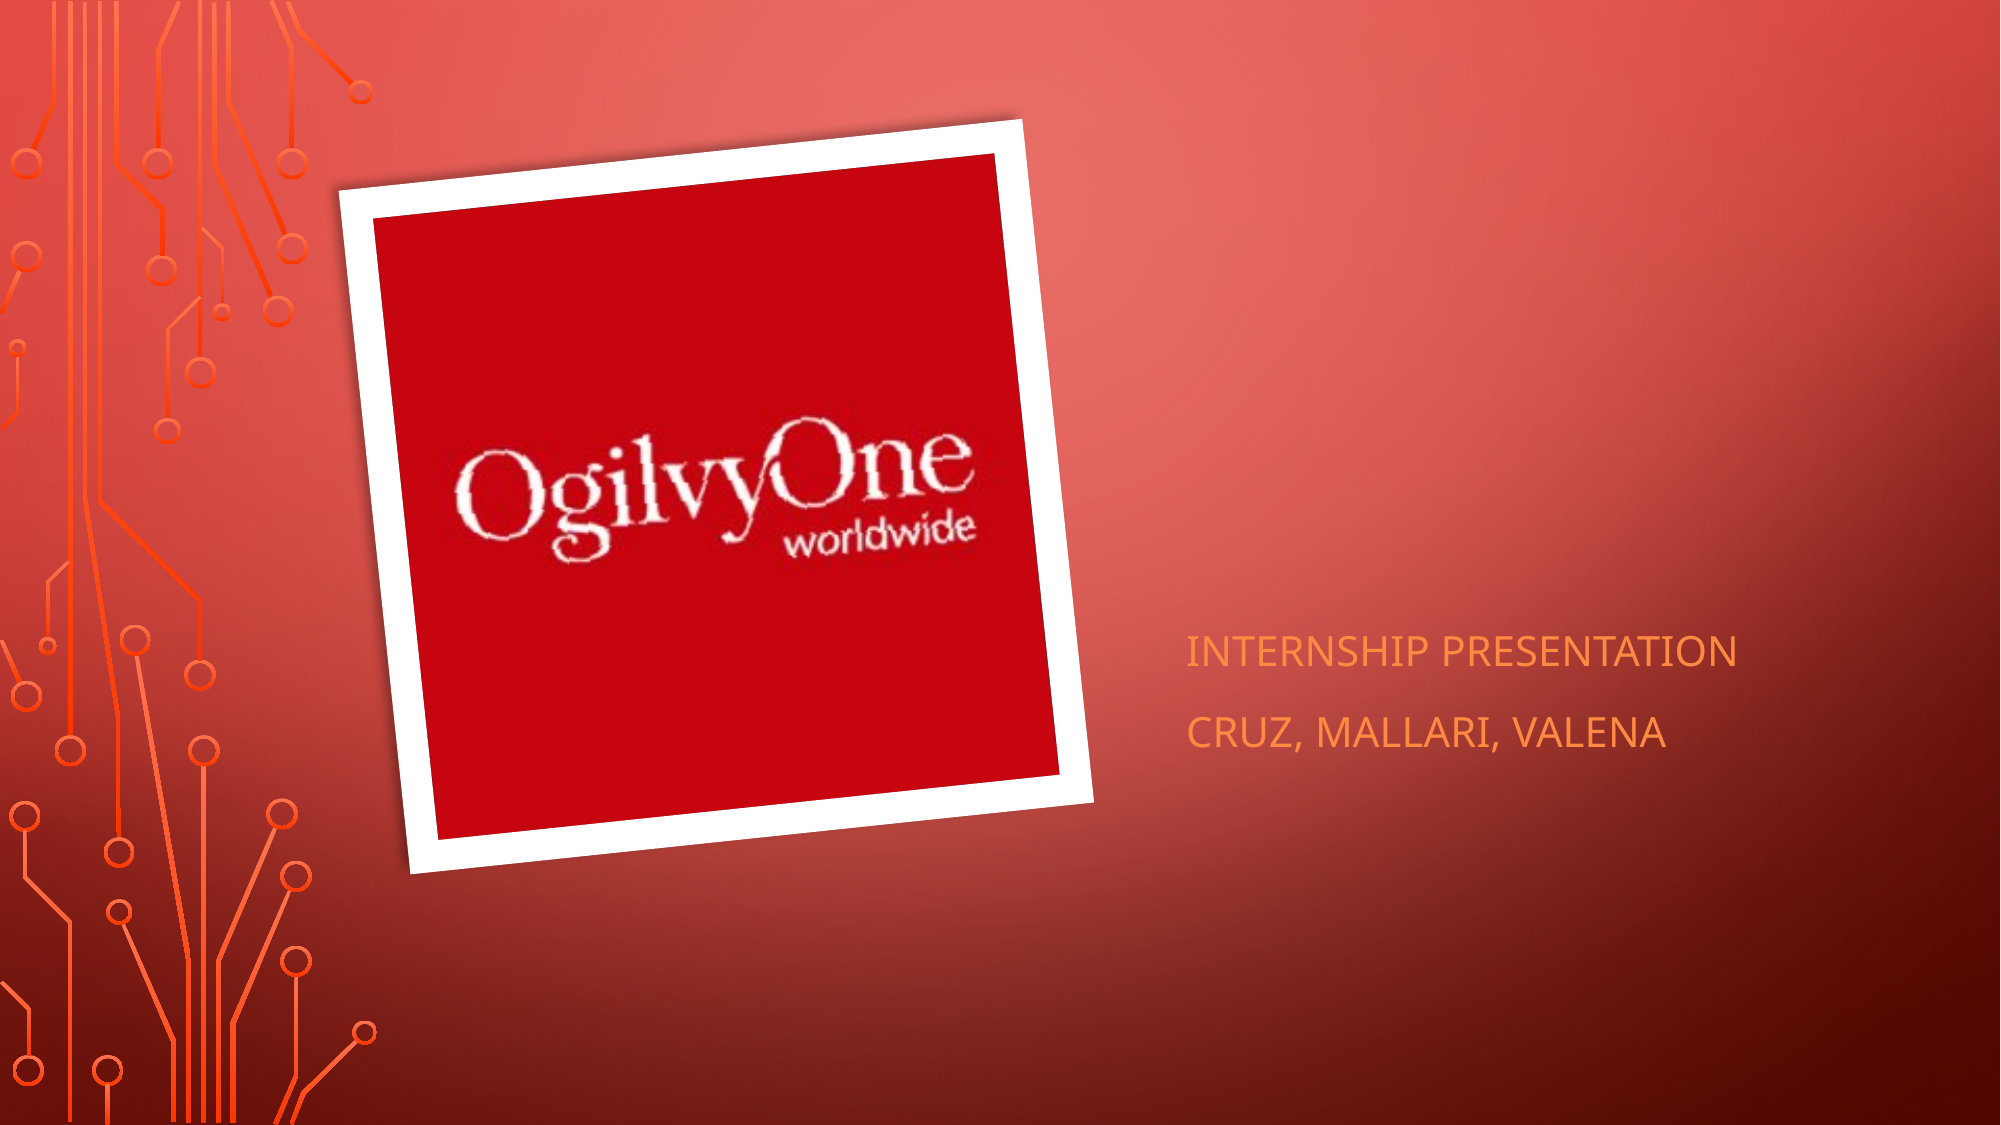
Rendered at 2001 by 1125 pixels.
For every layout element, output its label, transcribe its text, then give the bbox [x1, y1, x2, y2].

picture [374, 154, 1059, 839]
subtitle Internship Presentation CRUZ, MALLARI, VALENA [1171, 607, 2000, 880]
